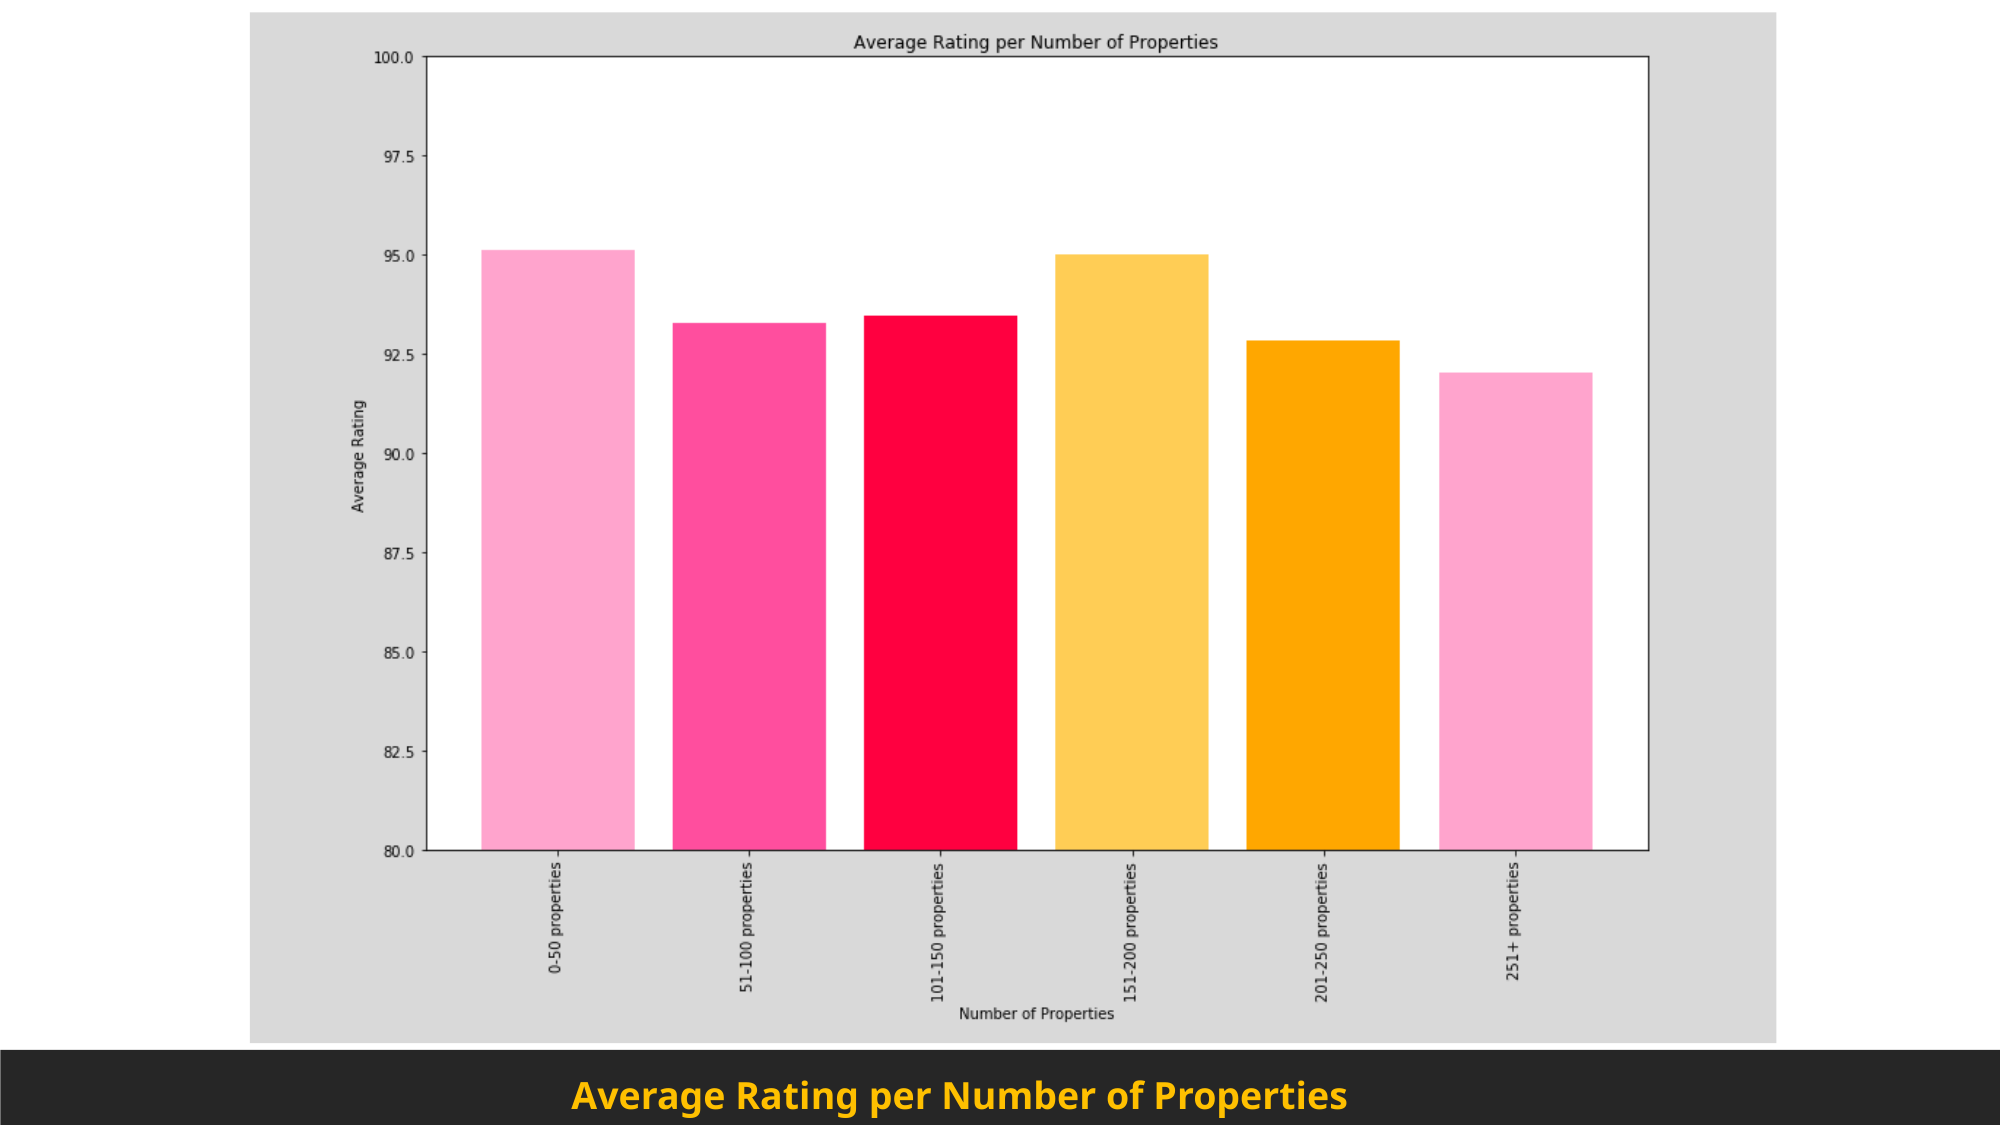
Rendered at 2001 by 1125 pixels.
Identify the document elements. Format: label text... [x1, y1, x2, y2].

text_box [249, 11, 1778, 1044]
picture [343, 24, 1657, 1032]
text_box Average Rating per Number of Properties [217, 1064, 1704, 1125]
